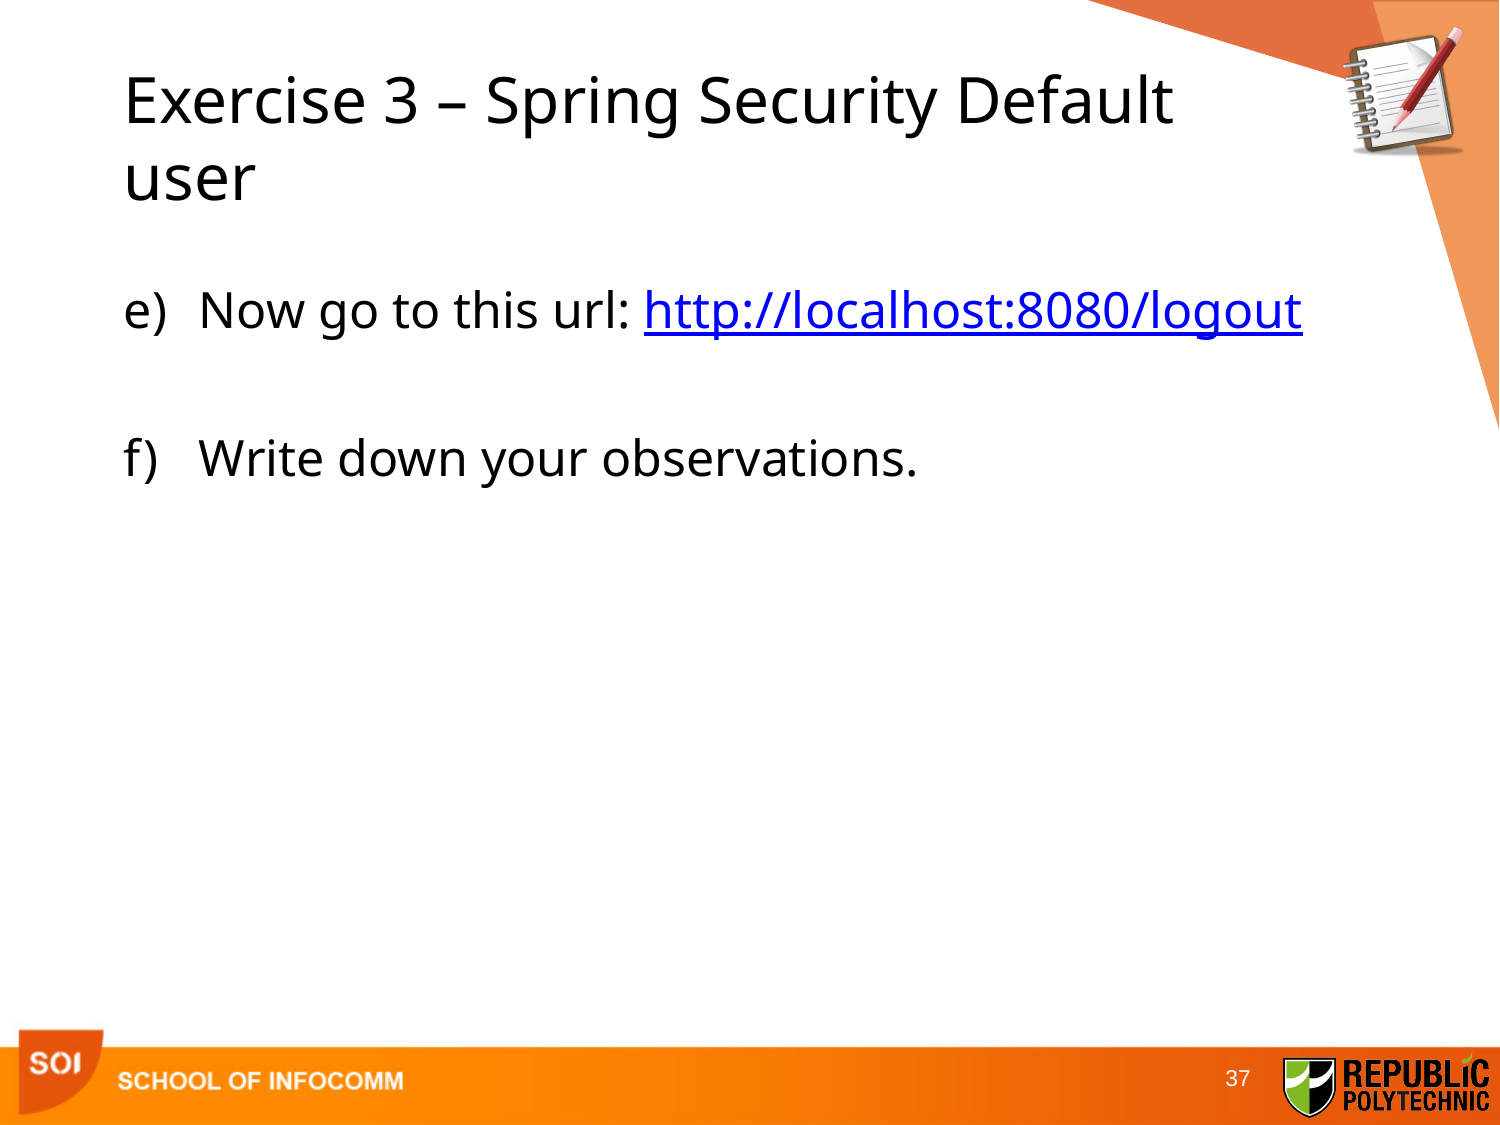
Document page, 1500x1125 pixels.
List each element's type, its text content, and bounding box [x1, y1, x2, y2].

slide_number 37 [1210, 1056, 1500, 1117]
title Exercise 3 – Spring Security Default user [109, 52, 1296, 222]
list Now go to this url: http://localhost:8080/logout Write down your observations. [109, 270, 1336, 888]
picture [0, 0, 1500, 1125]
